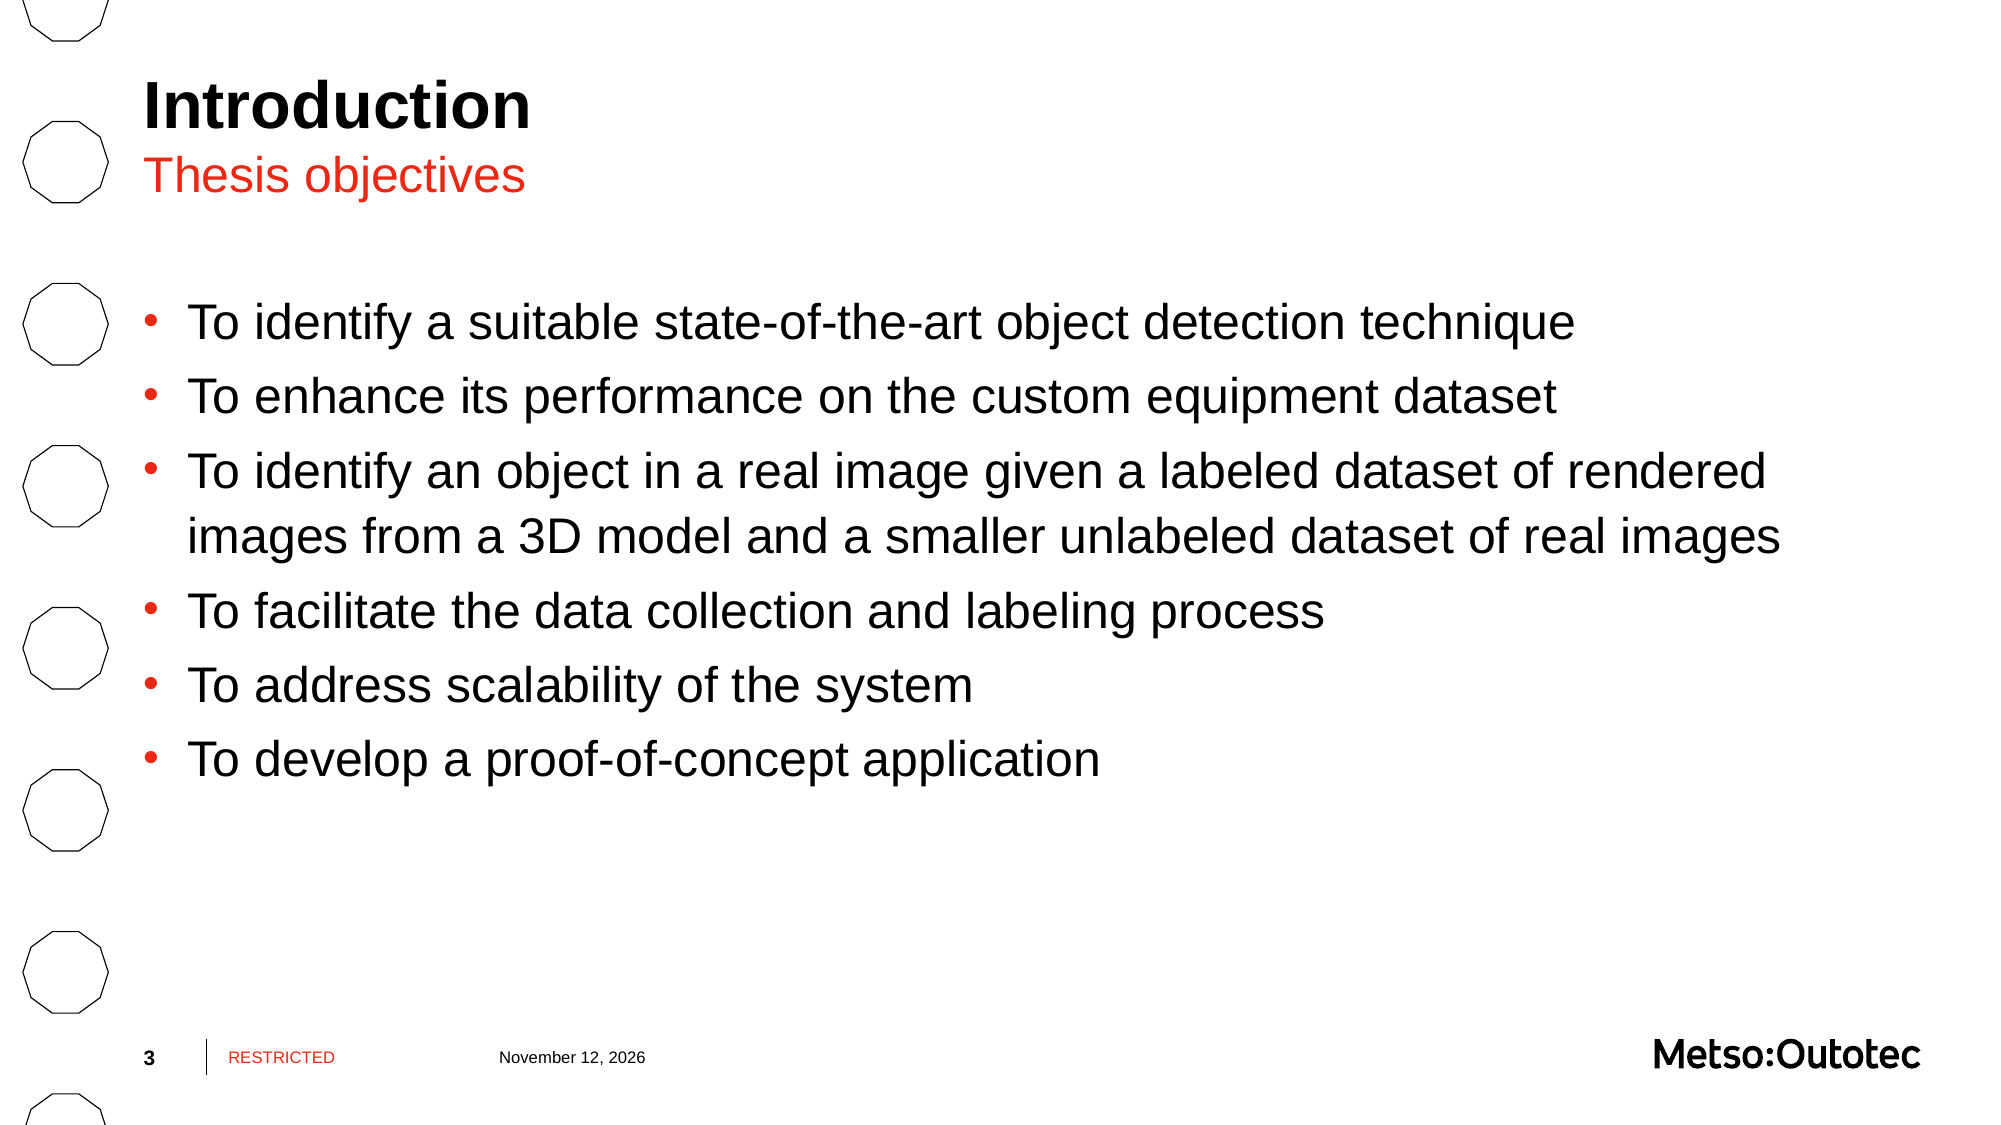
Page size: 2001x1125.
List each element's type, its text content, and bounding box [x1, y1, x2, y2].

footer RESTRICTED [228, 1039, 486, 1075]
subtitle Thesis objectives [143, 136, 1857, 208]
slide_number 3 [143, 1039, 207, 1075]
title Introduction [143, 70, 1857, 136]
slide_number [499, 1039, 913, 1075]
list To identify a suitable state-of-the-art object detection technique To enhance its performance on the custom equipment dataset To identify an object in a real image given a labeled dataset of rendered images from a 3D model and a smaller unlabeled dataset of real images To facilitate the data collection and labeling process To address scalability of the system To develop a proof-of-concept application [143, 283, 1857, 989]
